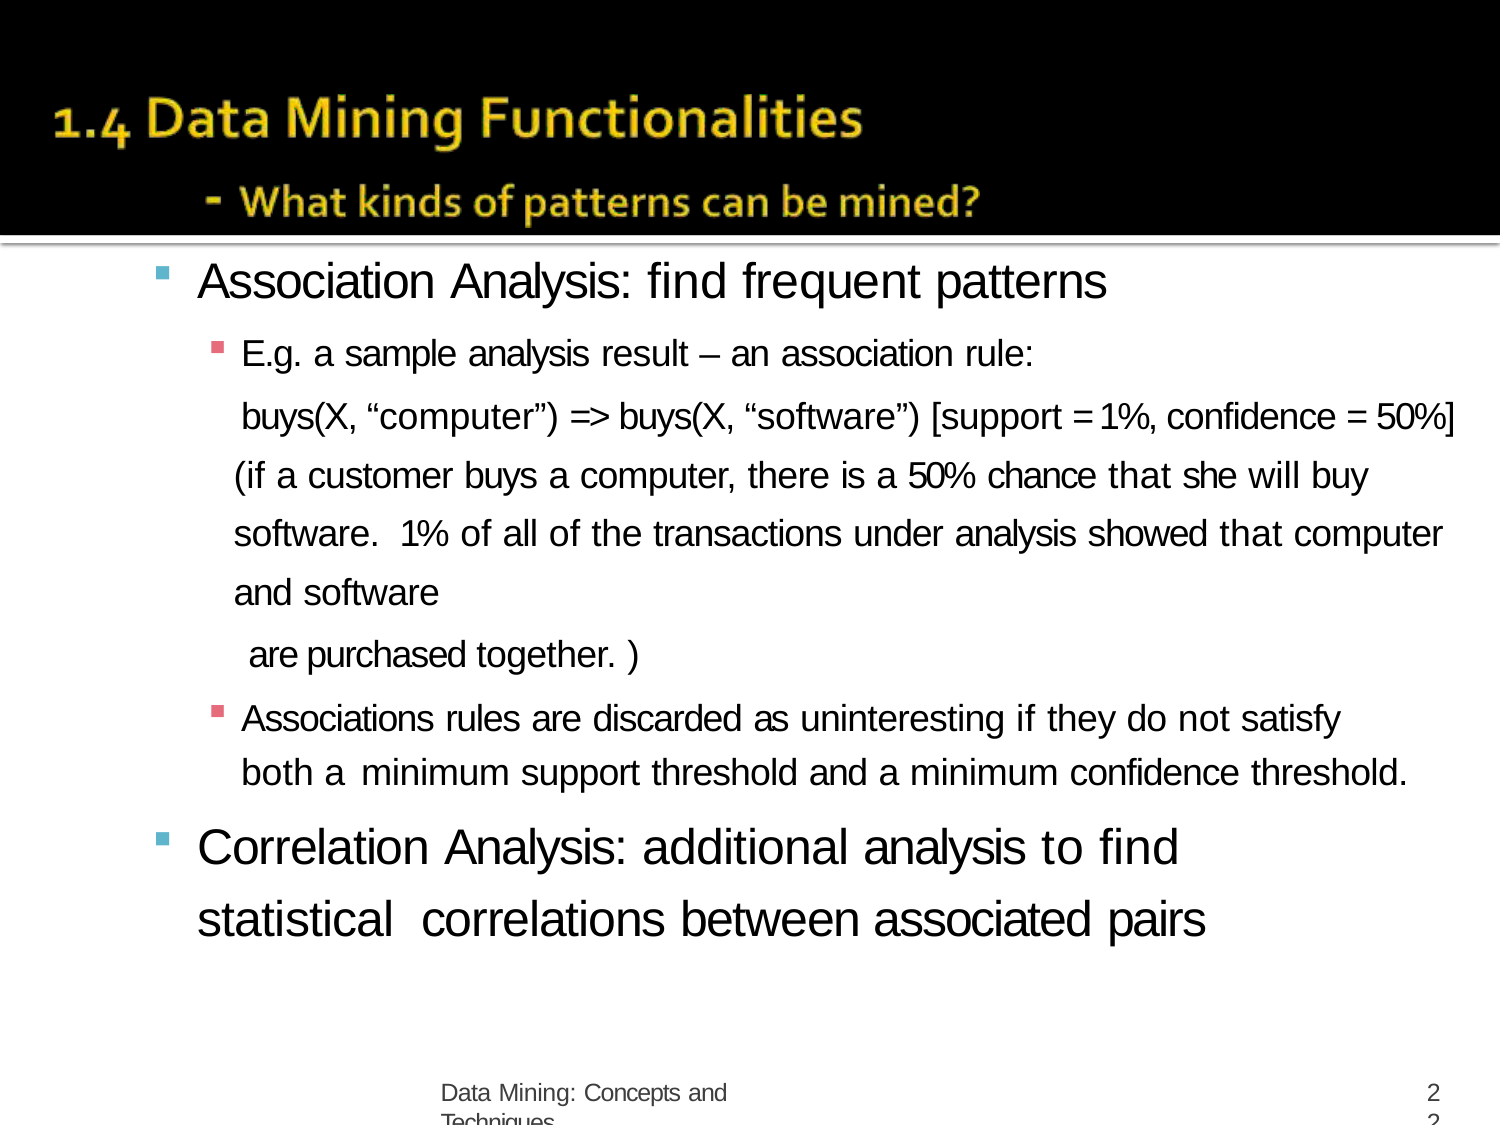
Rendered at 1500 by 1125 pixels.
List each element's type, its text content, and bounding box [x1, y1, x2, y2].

picture [1473, 244, 1500, 251]
text_box Association Analysis: find frequent patterns E.g. a sample analysis result – an association rule: buys(X, “computer”) => buys(X, “software”) [support = 1%, confidence = 50%] (if a customer buys a computer, there is a 50% chance that she will buy software. 1% of all of the transactions under analysis showed that computer and software are purchased together. ) Associations rules are discarded as uninteresting if they do not satisfy both a minimum support threshold and a minimum confidence threshold. Correlation Analysis: additional analysis to find statistical correlations between associated pairs [150, 220, 1473, 947]
text_box [54, 94, 980, 228]
text_box 22 [1424, 1074, 1453, 1125]
text_box Data Mining: Concepts and Techniques [438, 1074, 841, 1125]
picture [0, 244, 150, 251]
